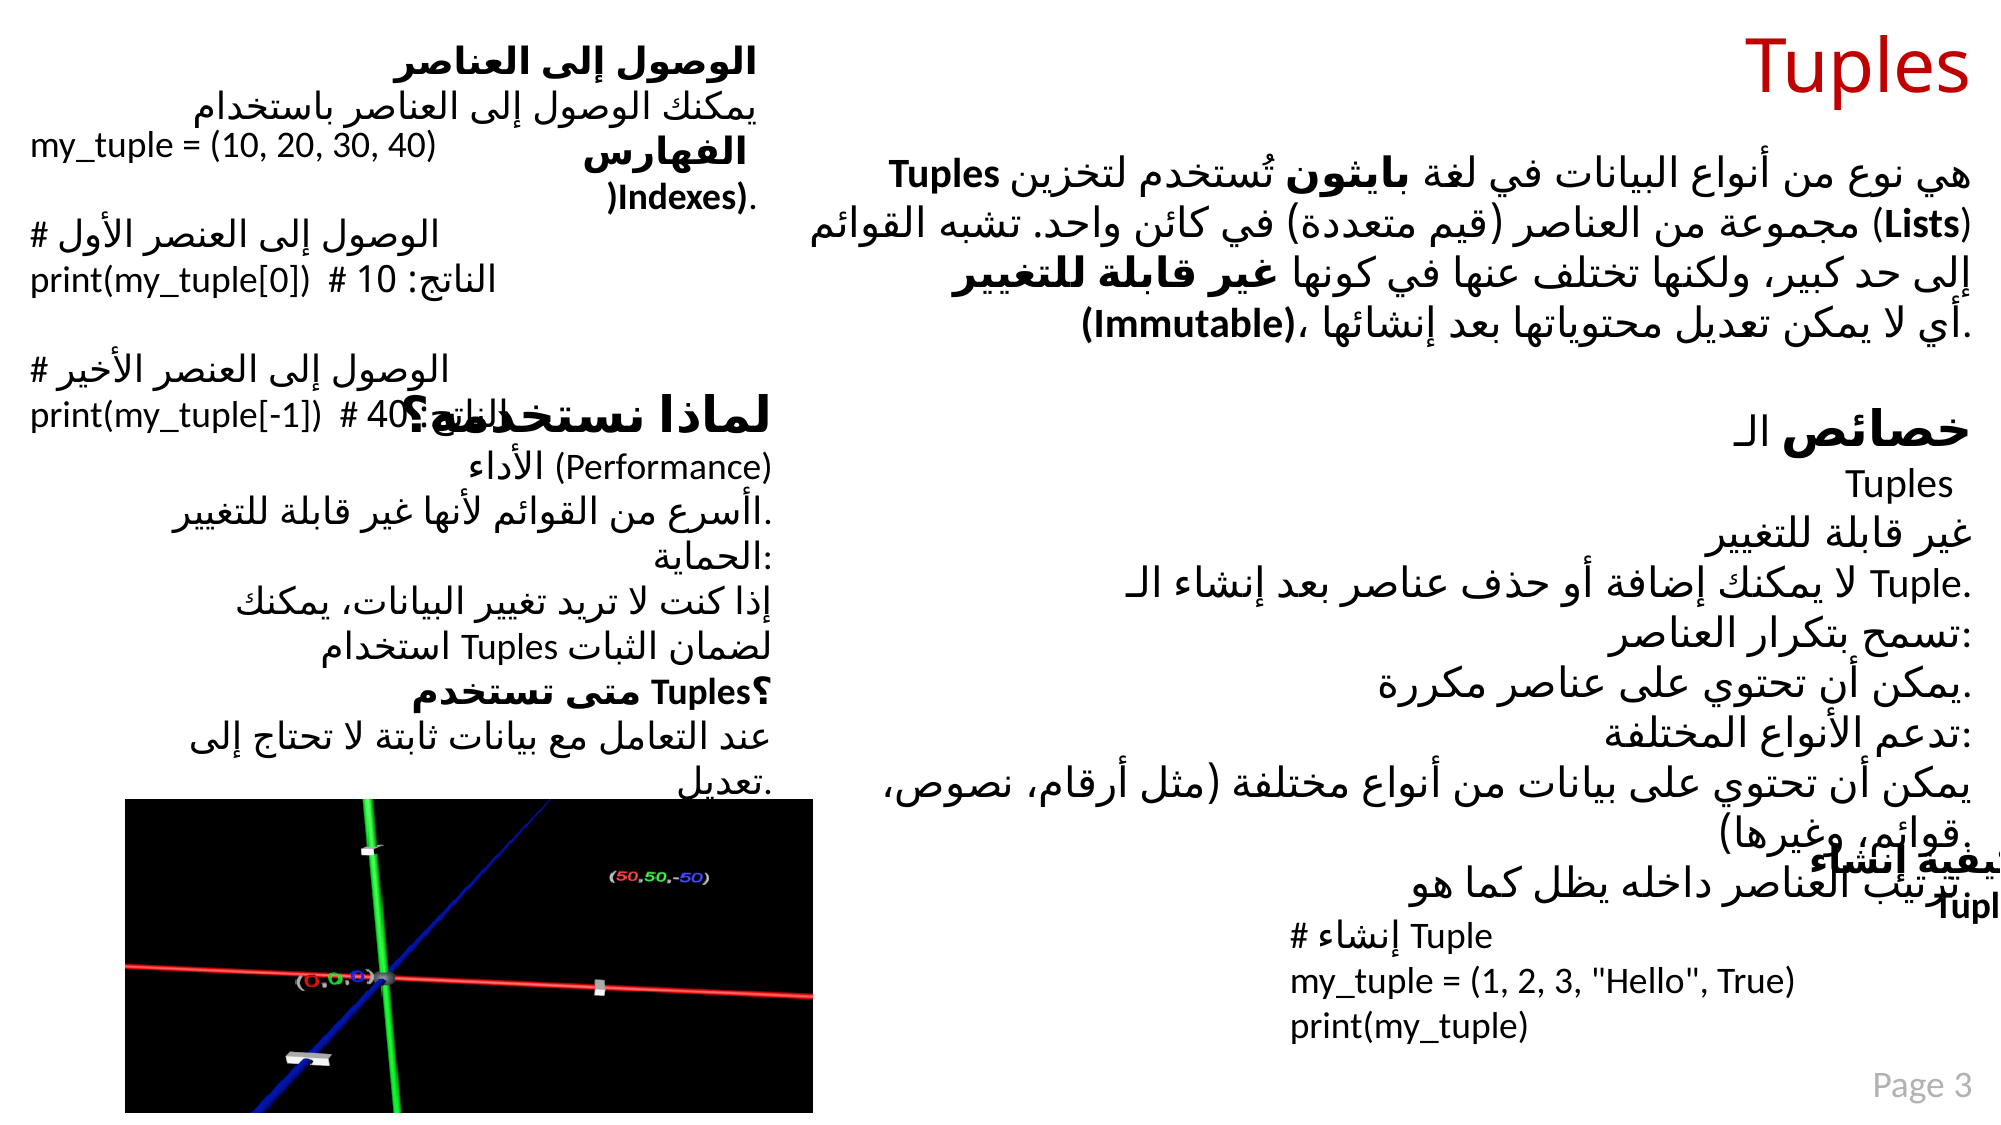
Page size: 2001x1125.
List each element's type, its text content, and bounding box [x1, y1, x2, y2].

text_box كيفية إنشاء Tuple [1794, 828, 2000, 978]
title Tuples [1175, 0, 1972, 143]
picture [124, 799, 813, 1113]
text_box الوصول إلى العناصر يمكنك الوصول إلى العناصر باستخدام الفهارس )Indexes). [12, 29, 773, 225]
slide_number Page 3 [1512, 1075, 1973, 1125]
text_box my_tuple = (10, 20, 30, 40) # الوصول إلى العنصر الأول print(my_tuple[0]) # الناتج: 10 # الوصول إلى العنصر الأخير print(my_tuple[-1]) # الناتج: 40 [15, 112, 775, 443]
text_box لماذا نستخدمه؟ الأداء (Performance) اأسرع من القوائم لأنها غير قابلة للتغيير. الحماية: إذا كنت لا تريد تغيير البيانات، يمكنك استخدام Tuples لضمان الثبات متى تستخدم Tuples؟ عند التعامل مع بيانات ثابتة لا تحتاج إلى تعديل. عند الحاجة إلى الأداء السريع مقارنة بالقوائم. [87, 374, 788, 945]
text_box Tuples هي نوع من أنواع البيانات في لغة بايثون تُستخدم لتخزين مجموعة من العناصر (قيم متعددة) في كائن واحد. تشبه القوائم (Lists) إلى حد كبير، ولكنها تختلف عنها في كونها غير قابلة للتغيير (Immutable)، أي لا يمكن تعديل محتوياتها بعد إنشائها. خصائص الـ Tuples غير قابلة للتغيير لا يمكنك إضافة أو حذف عناصر بعد إنشاء الـ Tuple. تسمح بتكرار العناصر: يمكن أن تحتوي على عناصر مكررة. تدعم الأنواع المختلفة: يمكن أن تحتوي على بيانات من أنواع مختلفة (مثل أرقام، نصوص، قوائم، وغيرها). ترتيب العناصر داخله يظل كما هو. [799, 143, 1973, 907]
text_box # إنشاء Tuple my_tuple = (1, 2, 3, "Hello", True) print(my_tuple) [1275, 903, 1952, 1054]
